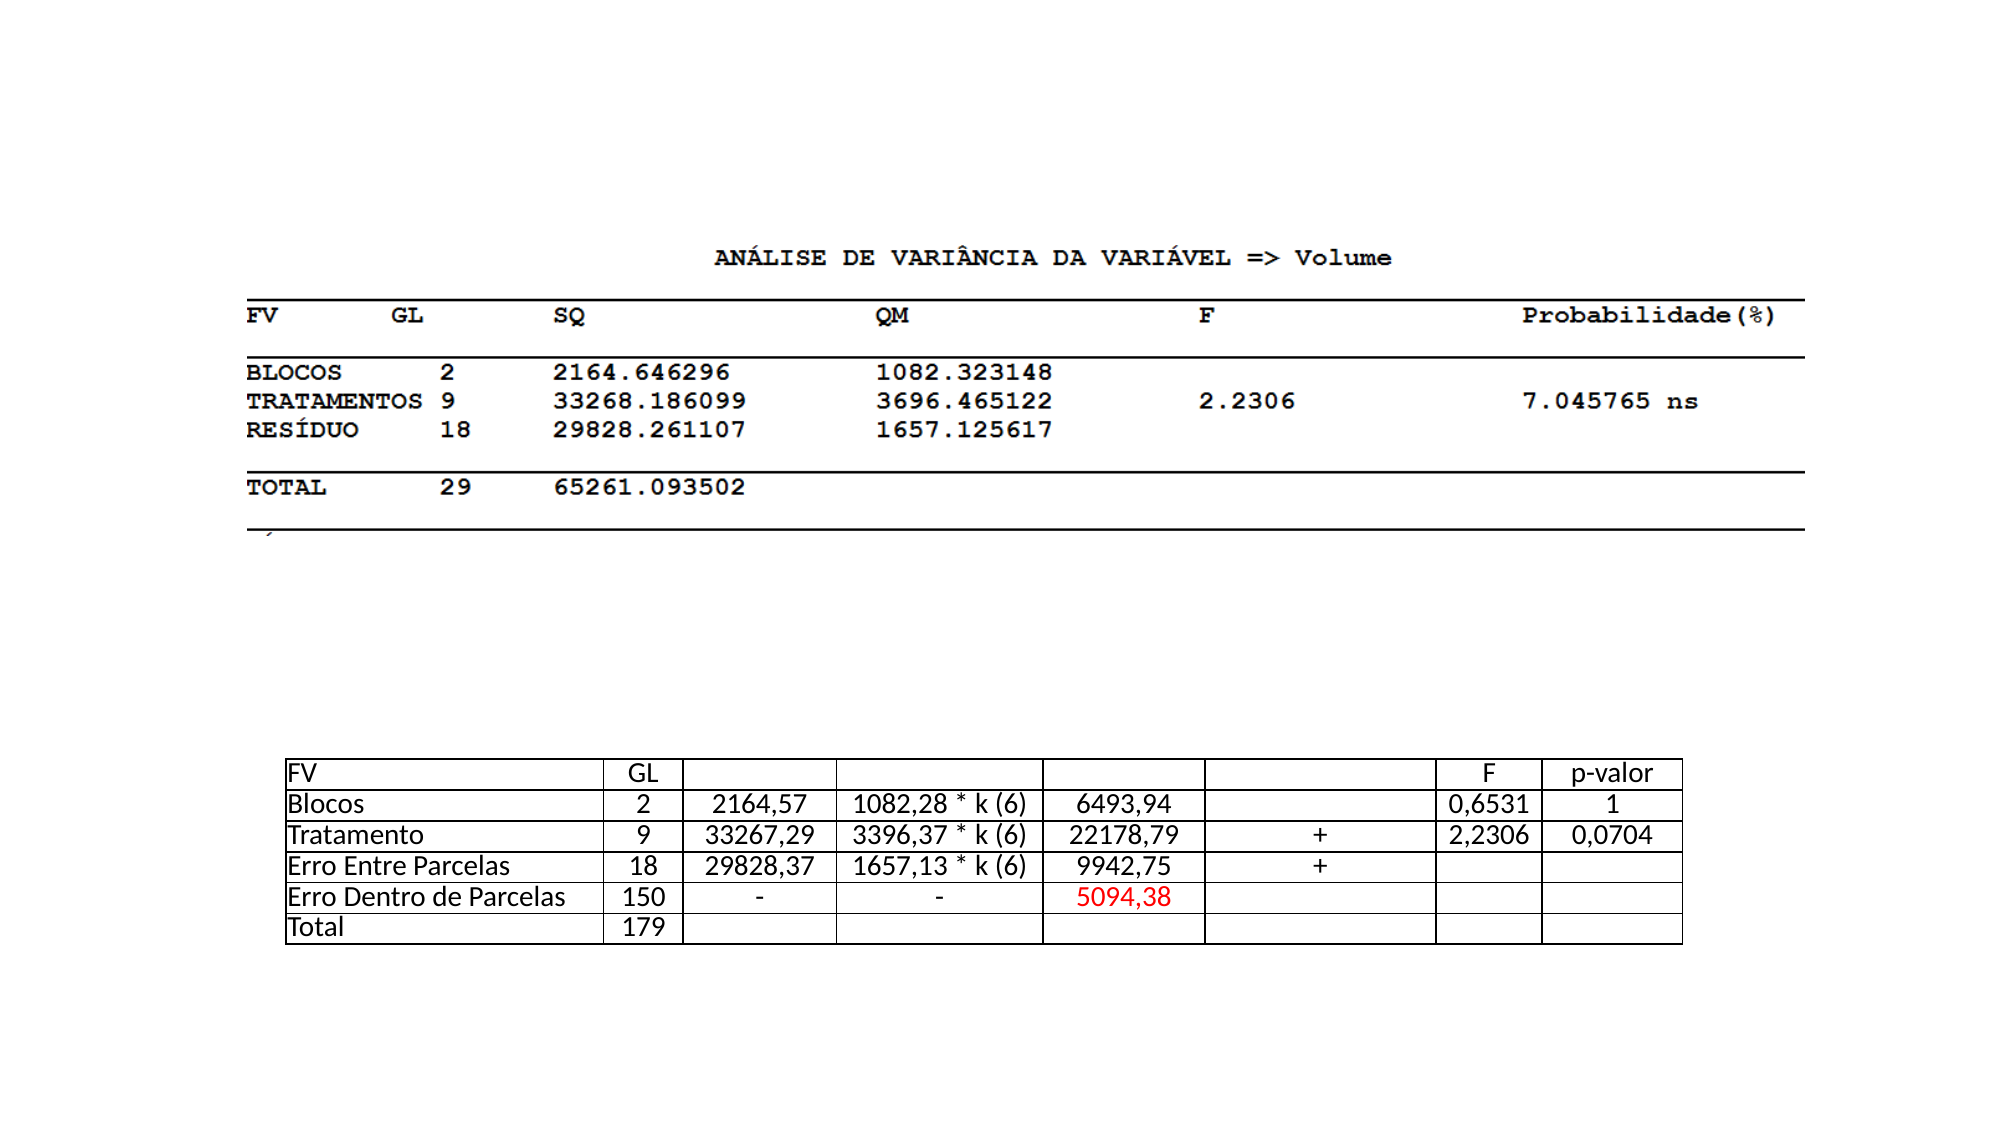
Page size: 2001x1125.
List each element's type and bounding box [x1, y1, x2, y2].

picture [247, 244, 1805, 536]
